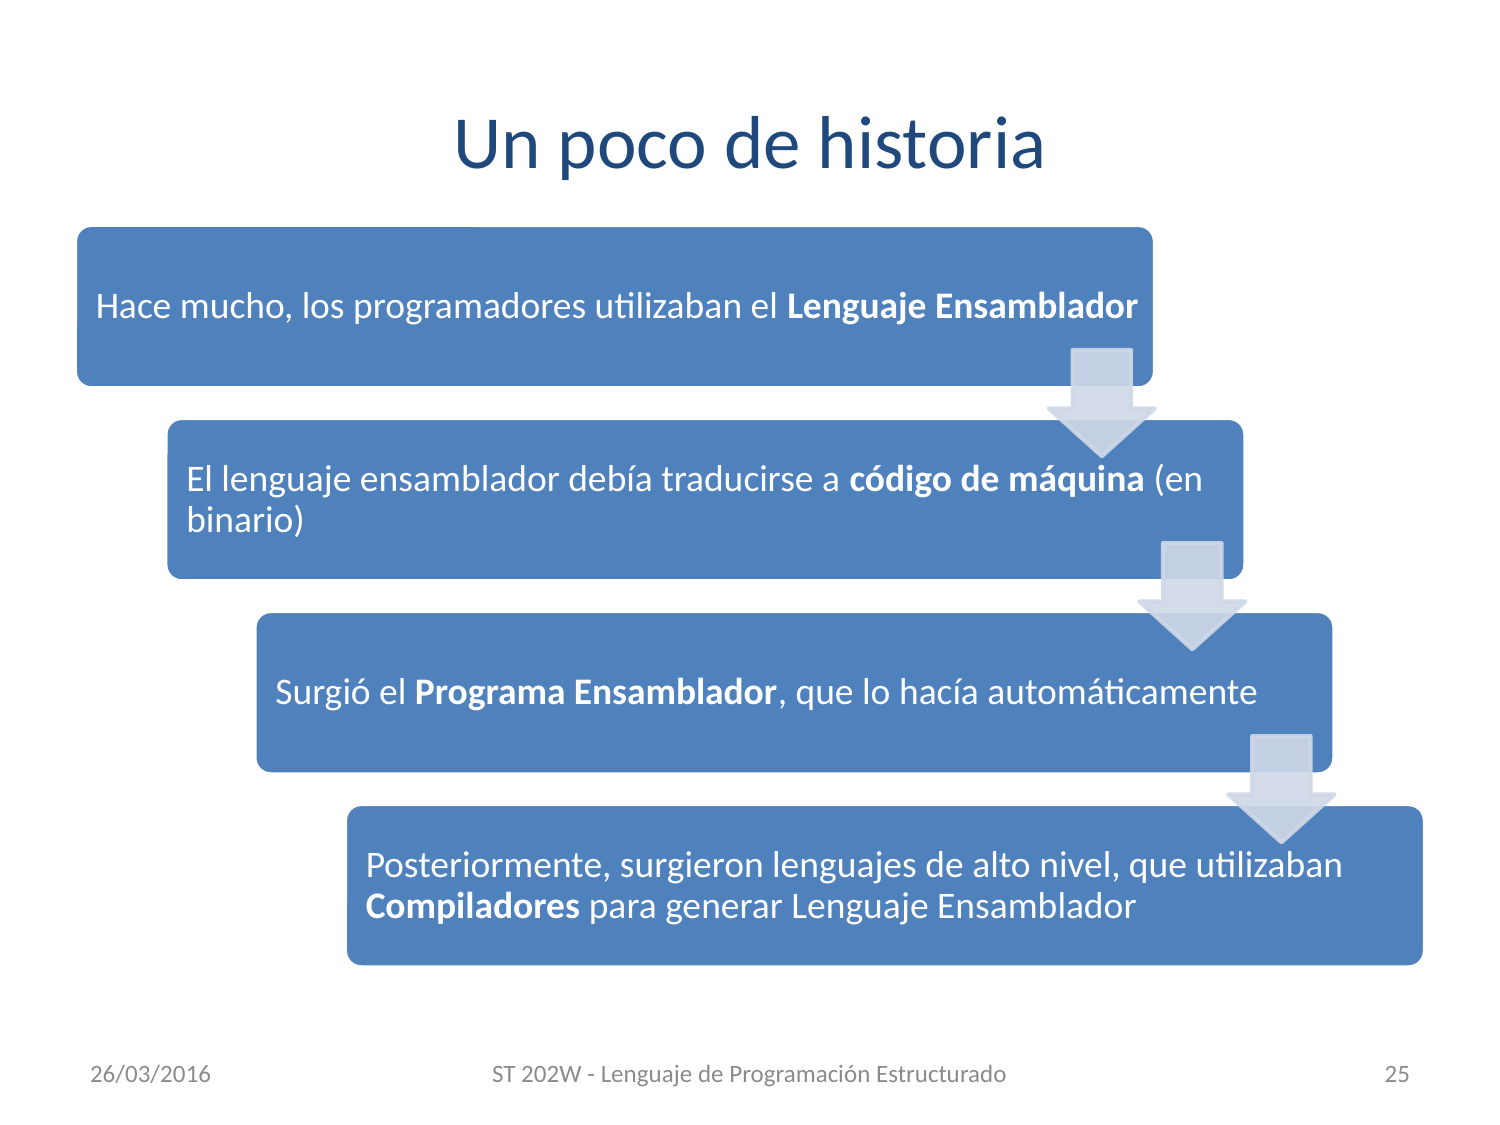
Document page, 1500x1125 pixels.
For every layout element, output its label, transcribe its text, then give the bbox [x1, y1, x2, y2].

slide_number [75, 1042, 425, 1103]
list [74, 224, 1426, 968]
footer ST 202W - Lenguaje de Programación Estructurado [462, 1042, 1038, 1103]
title Un poco de historia [75, 45, 1425, 224]
slide_number 25 [1074, 1042, 1425, 1103]
